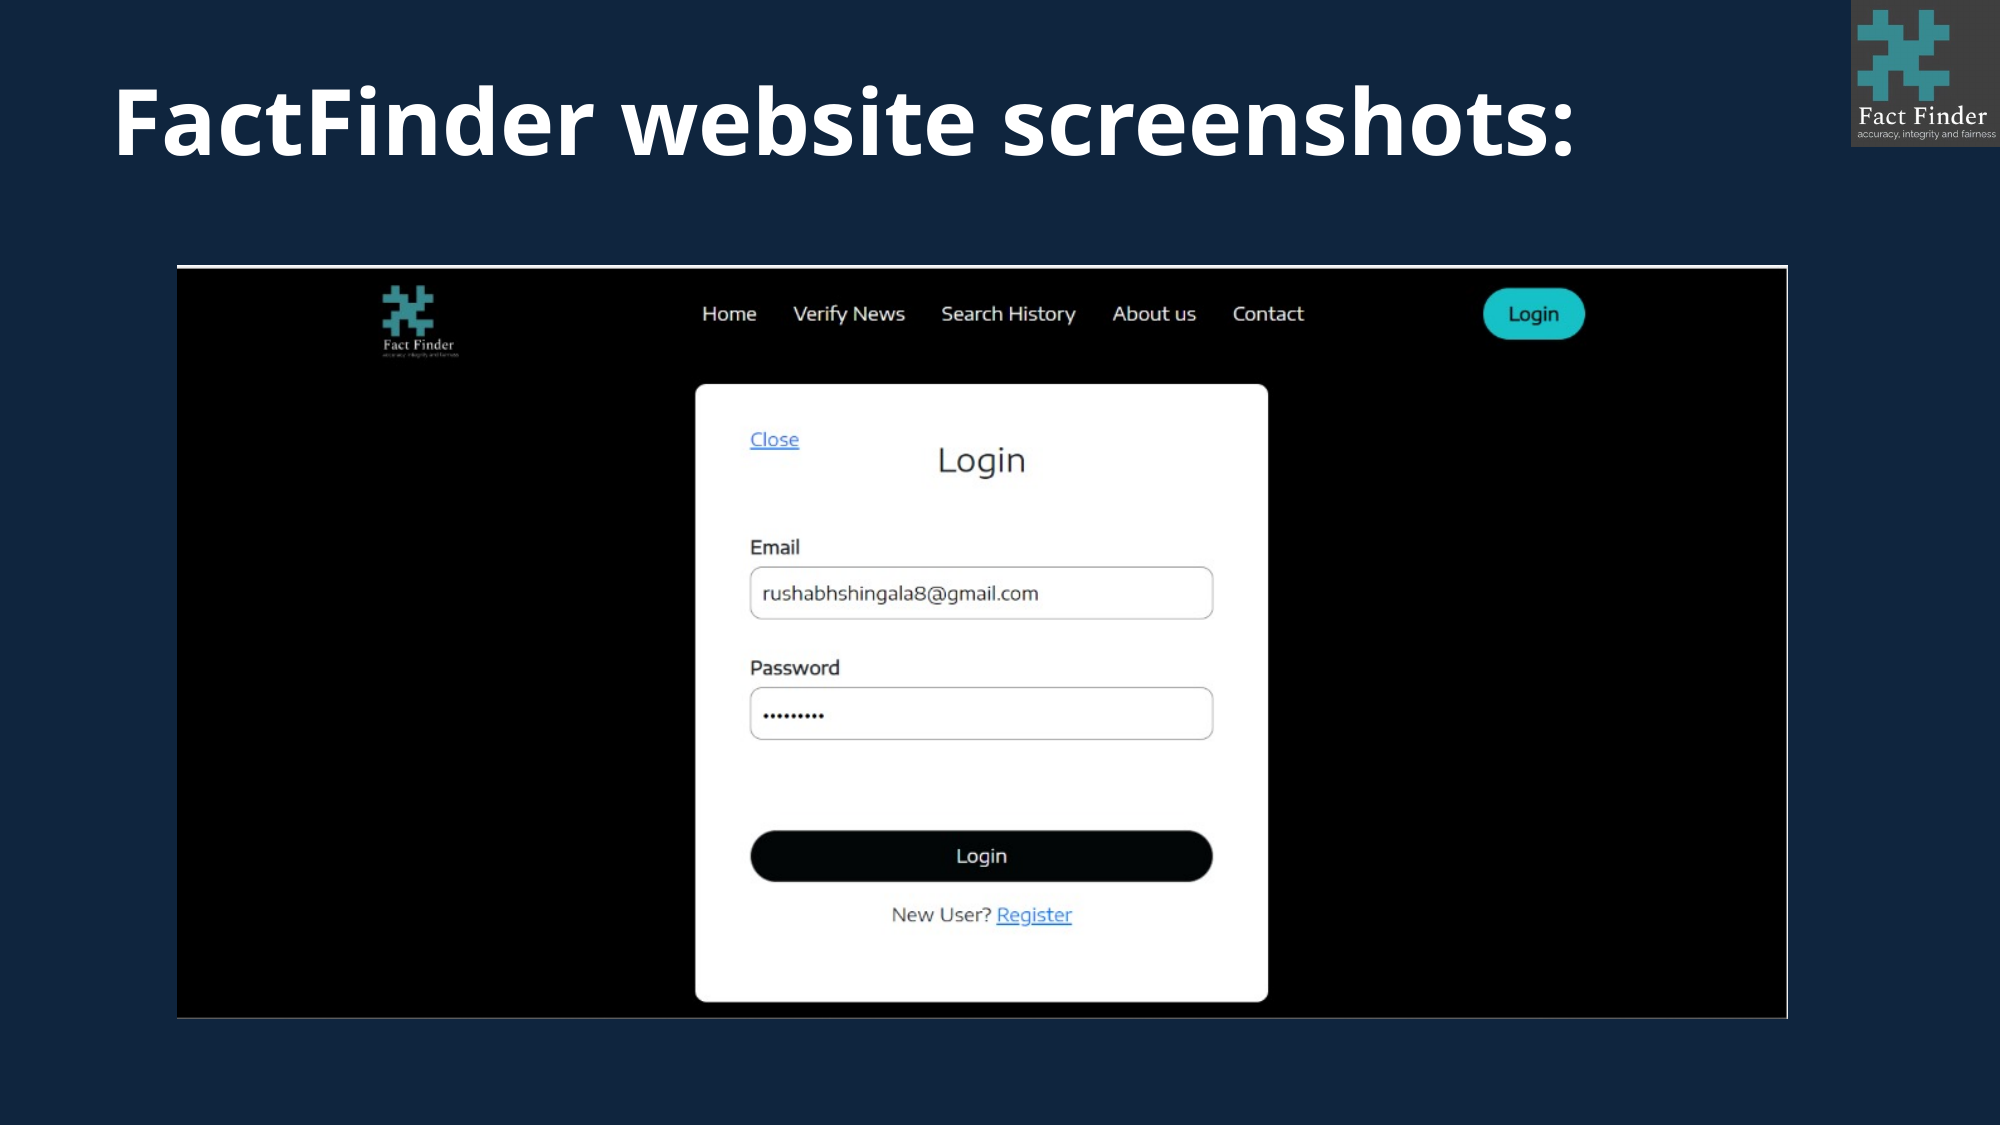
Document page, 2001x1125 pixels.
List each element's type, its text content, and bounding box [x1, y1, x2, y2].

picture [1851, 0, 2000, 147]
picture [177, 265, 1788, 1019]
title FactFinder website screenshots: [96, 83, 1822, 267]
